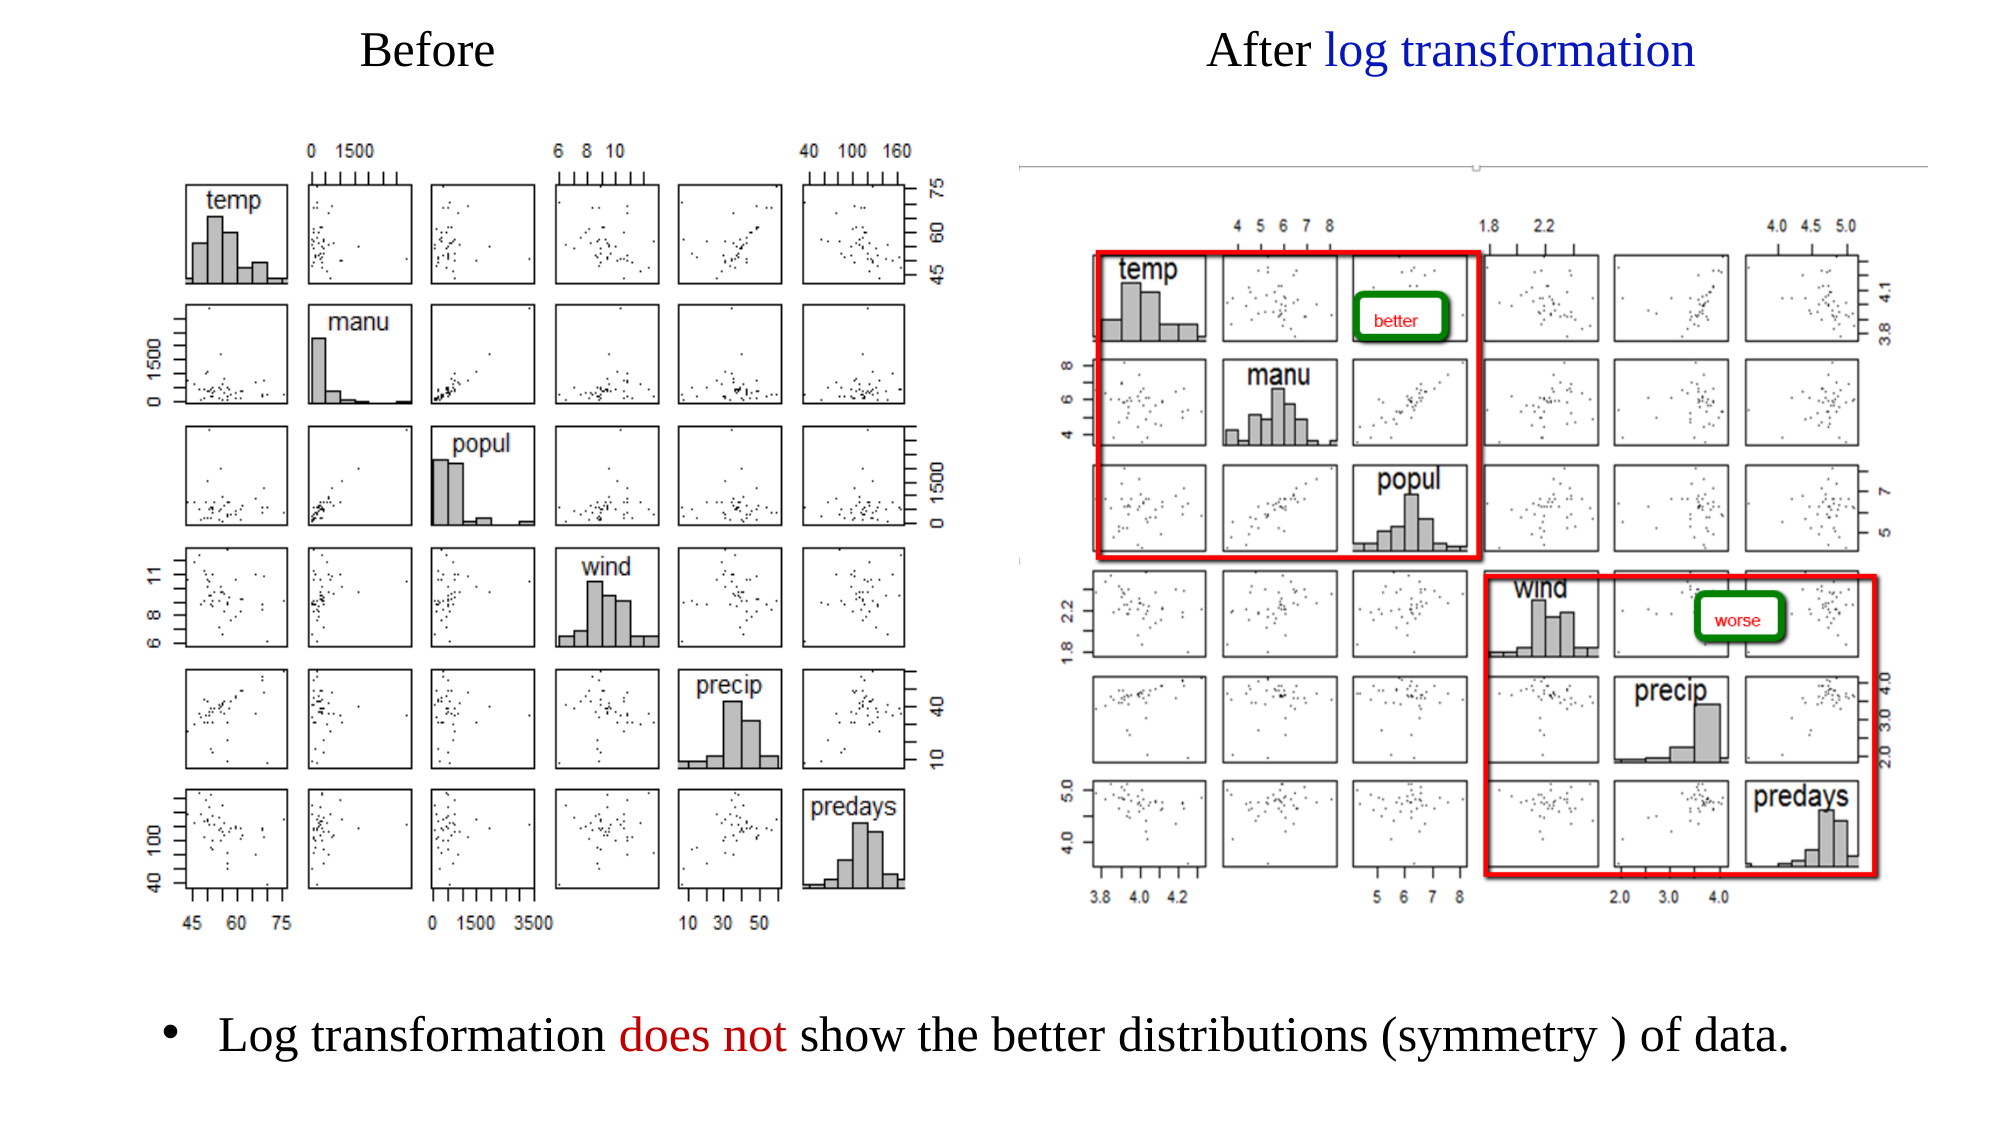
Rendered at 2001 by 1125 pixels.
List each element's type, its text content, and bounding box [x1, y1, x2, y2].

text_box After log transformation [1191, 8, 1712, 84]
text_box Log transformation does not show the better distributions (symmetry ) of data. [72, 990, 1928, 1070]
picture [1019, 165, 1928, 927]
text_box Before [344, 8, 524, 84]
picture [91, 84, 1000, 990]
